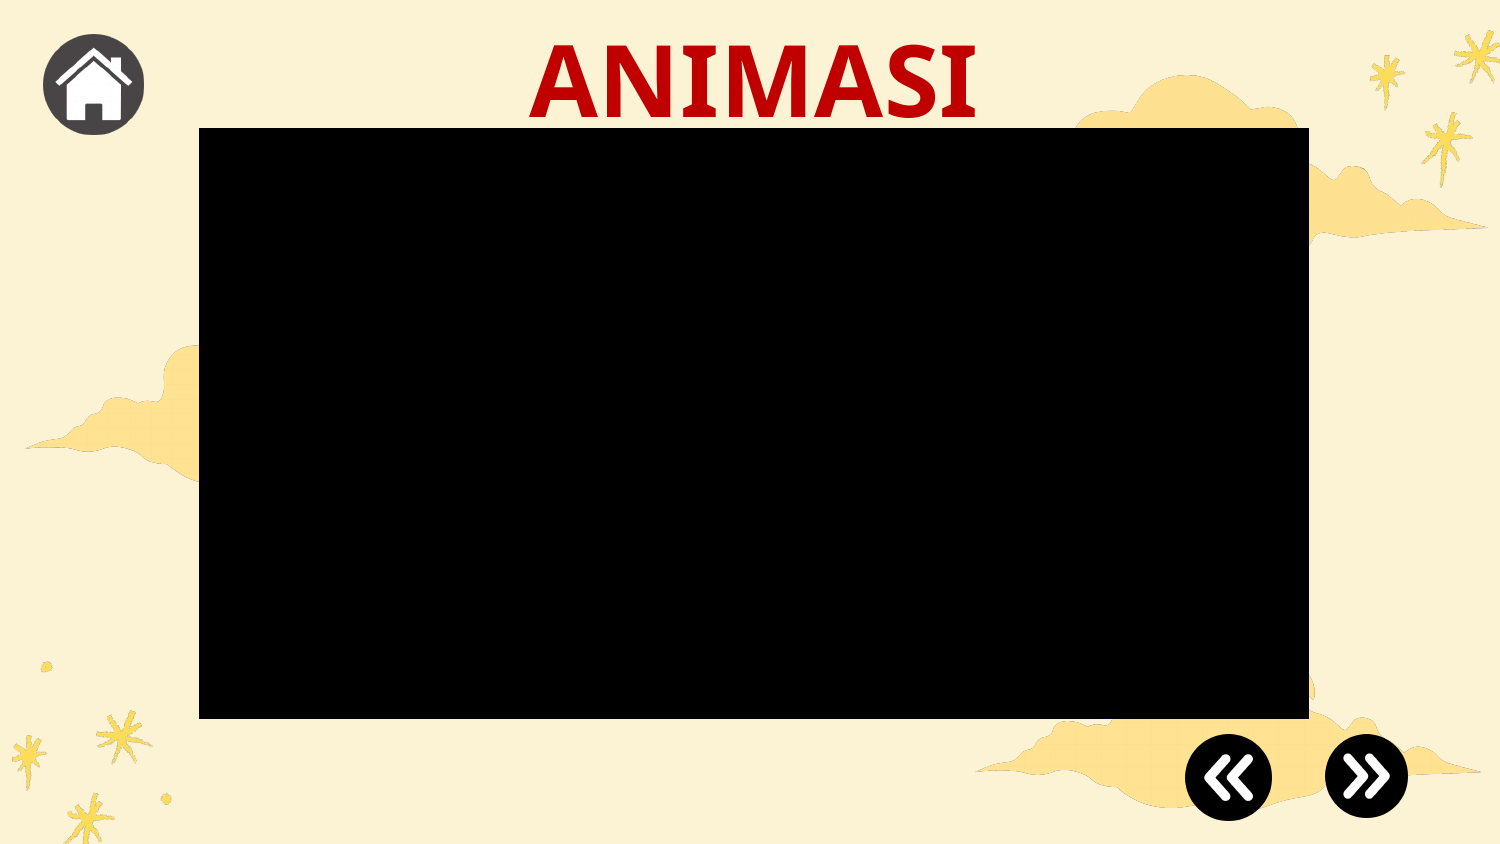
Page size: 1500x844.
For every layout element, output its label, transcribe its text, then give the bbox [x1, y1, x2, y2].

picture [24, 0, 1500, 821]
picture [0, 661, 172, 844]
text_box ANIMASI [366, 0, 1143, 126]
picture [43, 33, 144, 135]
